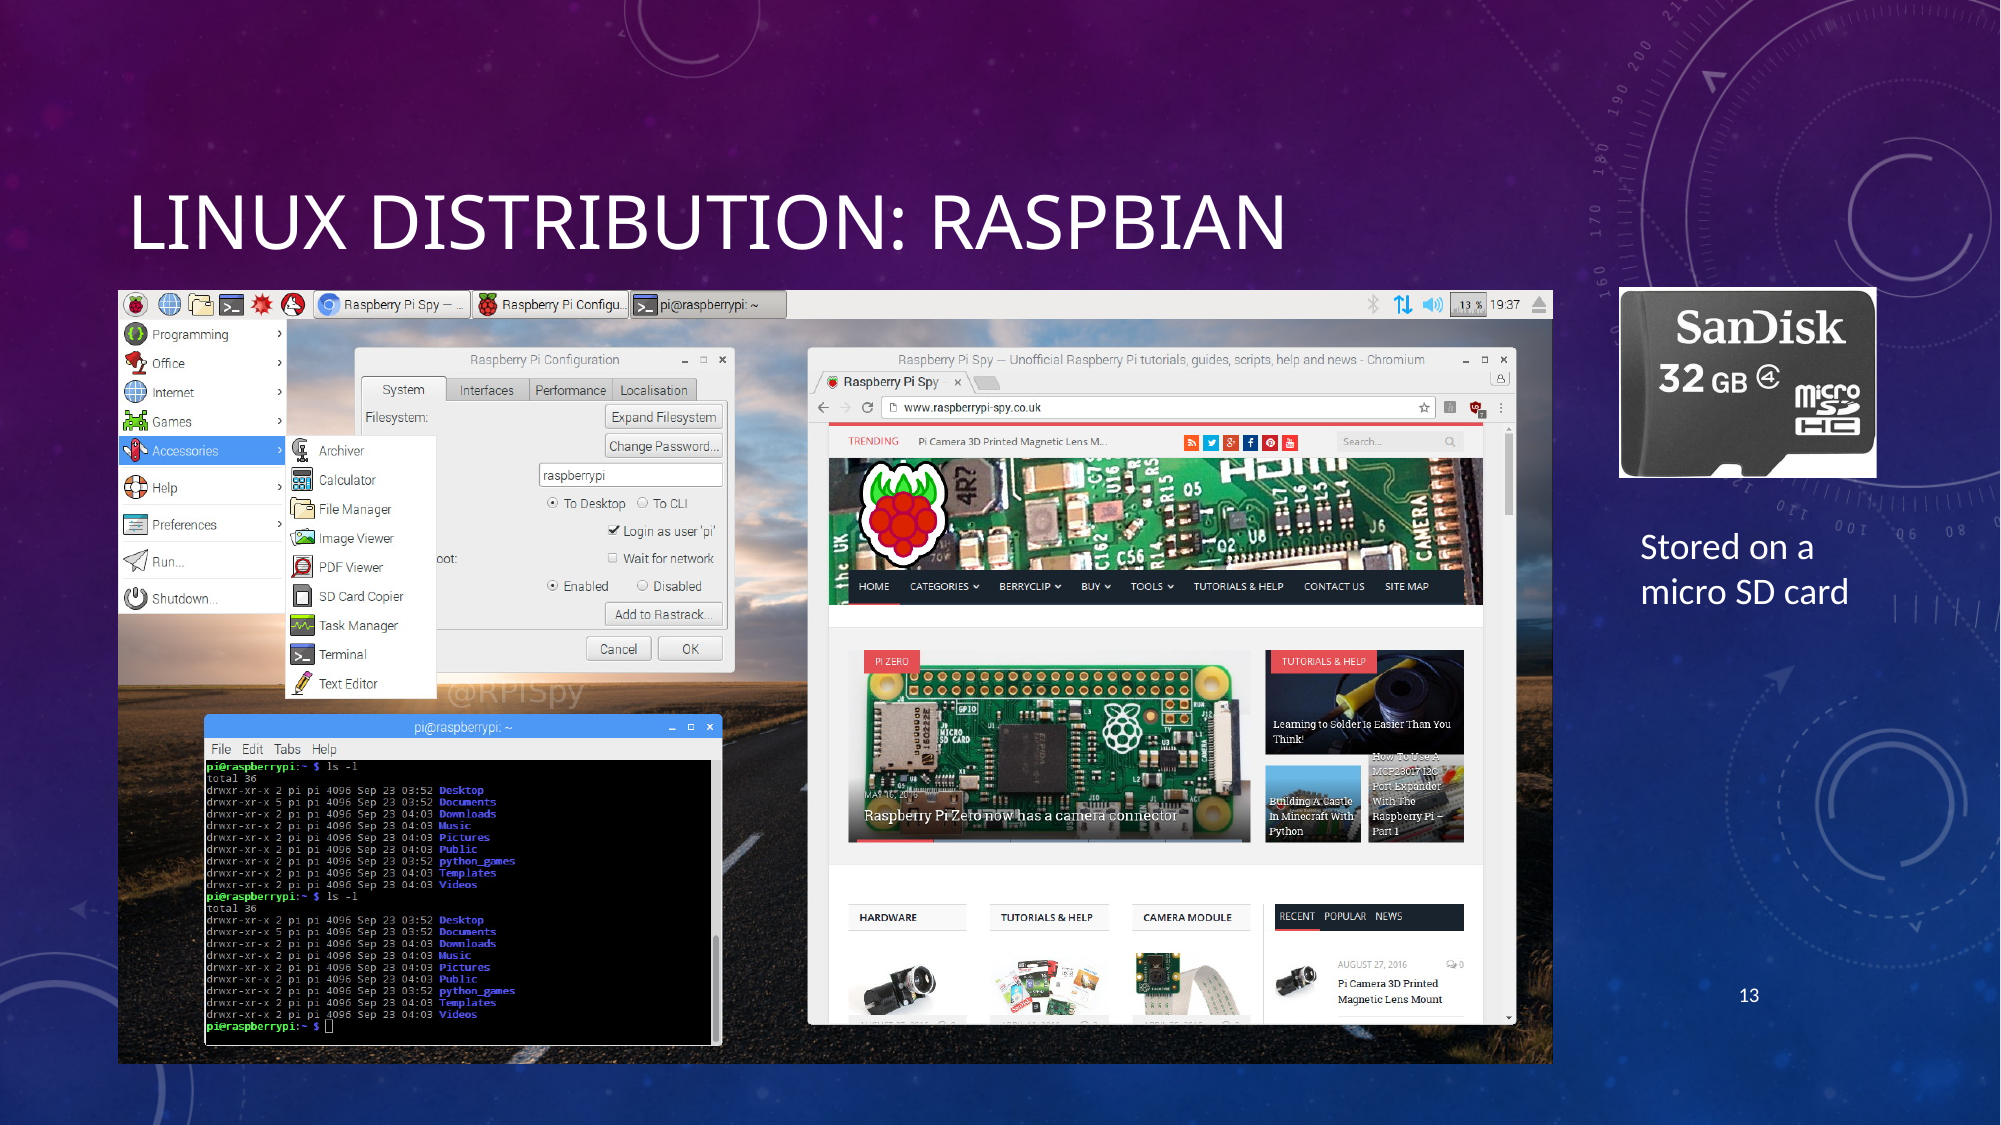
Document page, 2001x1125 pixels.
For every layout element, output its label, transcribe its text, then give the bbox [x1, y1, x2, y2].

text_box Stored on a micro SD card [1625, 514, 1884, 620]
slide_number 13 [1684, 963, 1775, 1025]
picture [0, 0, 2001, 1125]
title Linux distribution: Raspbian [112, 99, 1775, 339]
